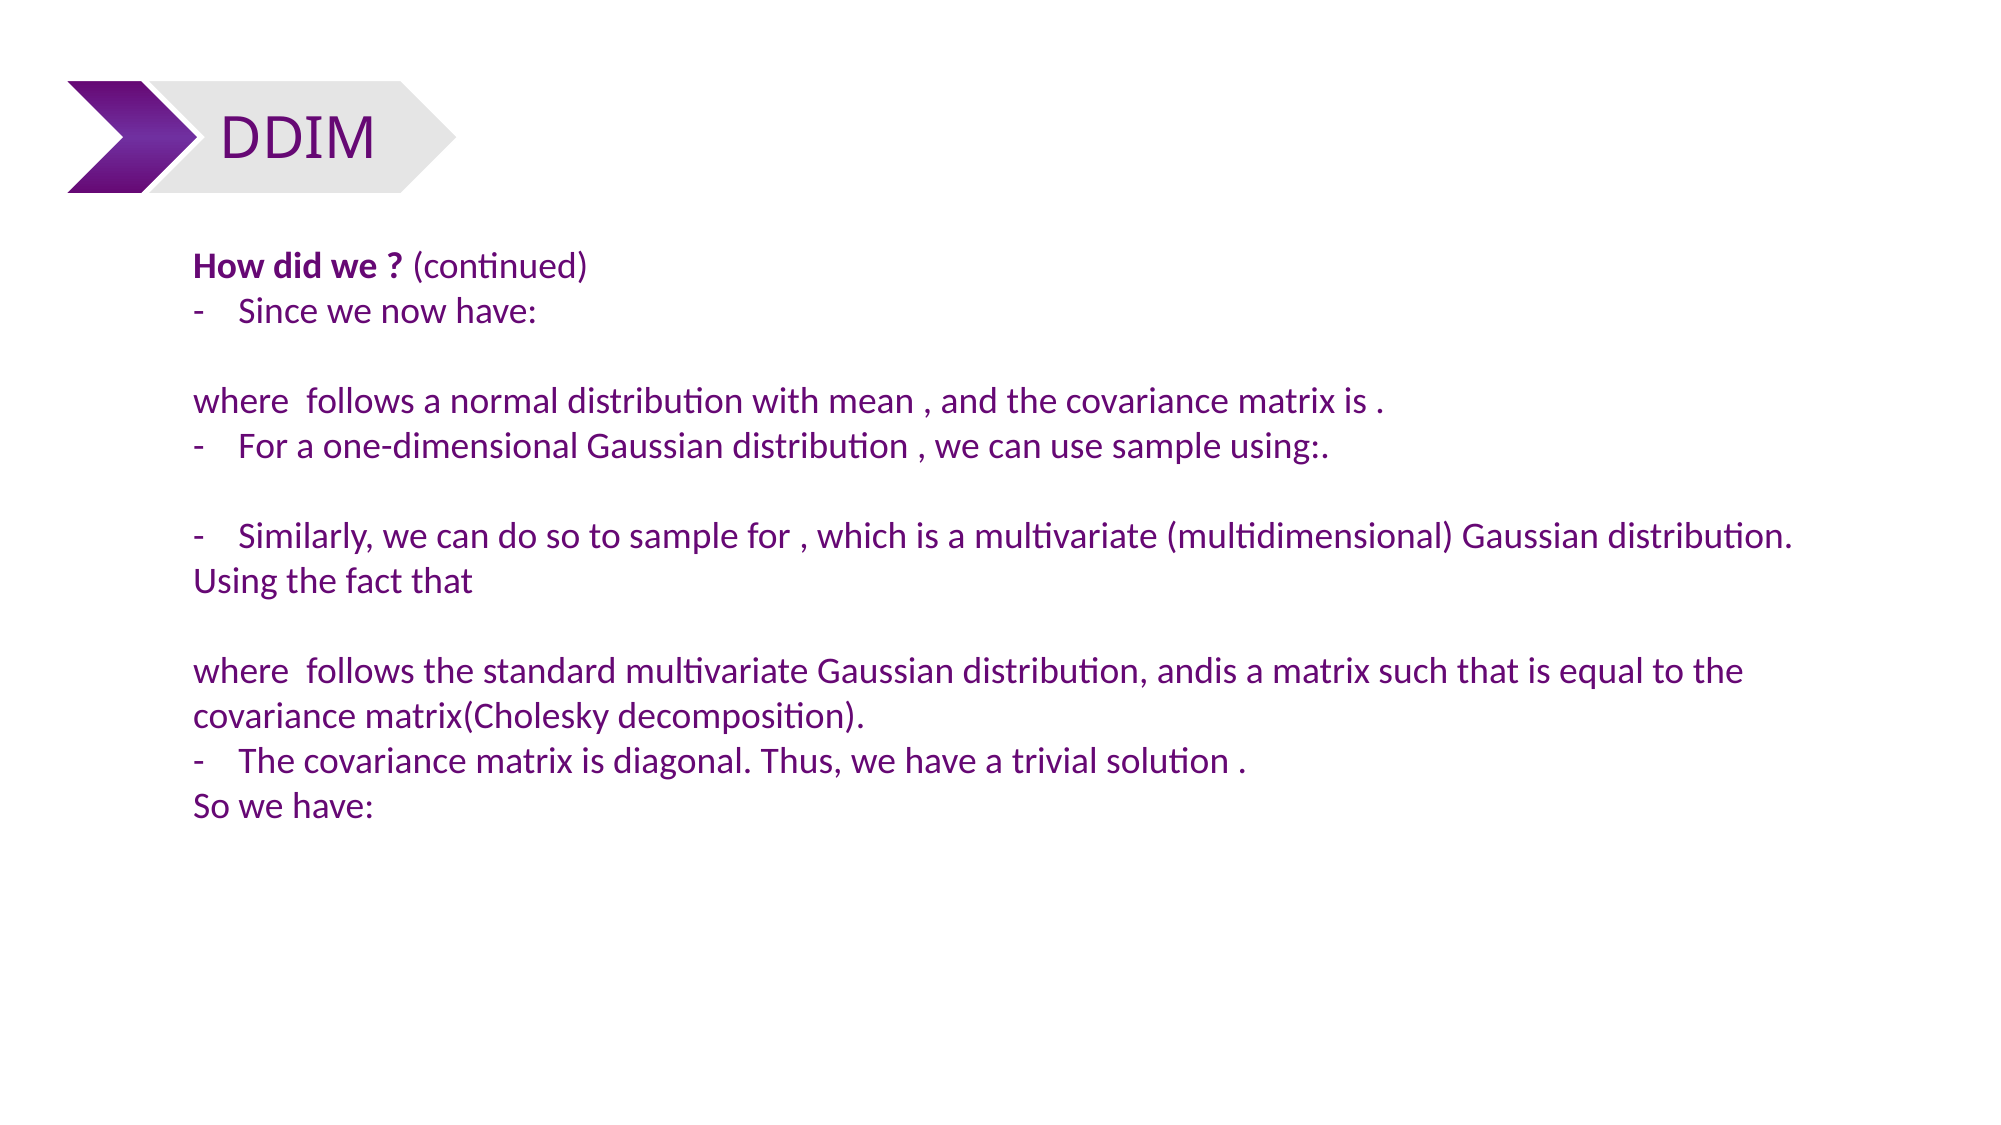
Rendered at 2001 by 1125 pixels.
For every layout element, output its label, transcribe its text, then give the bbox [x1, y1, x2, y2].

text_box DDIM [204, 31, 1930, 249]
text_box [143, 79, 204, 196]
text_box [61, 79, 201, 196]
